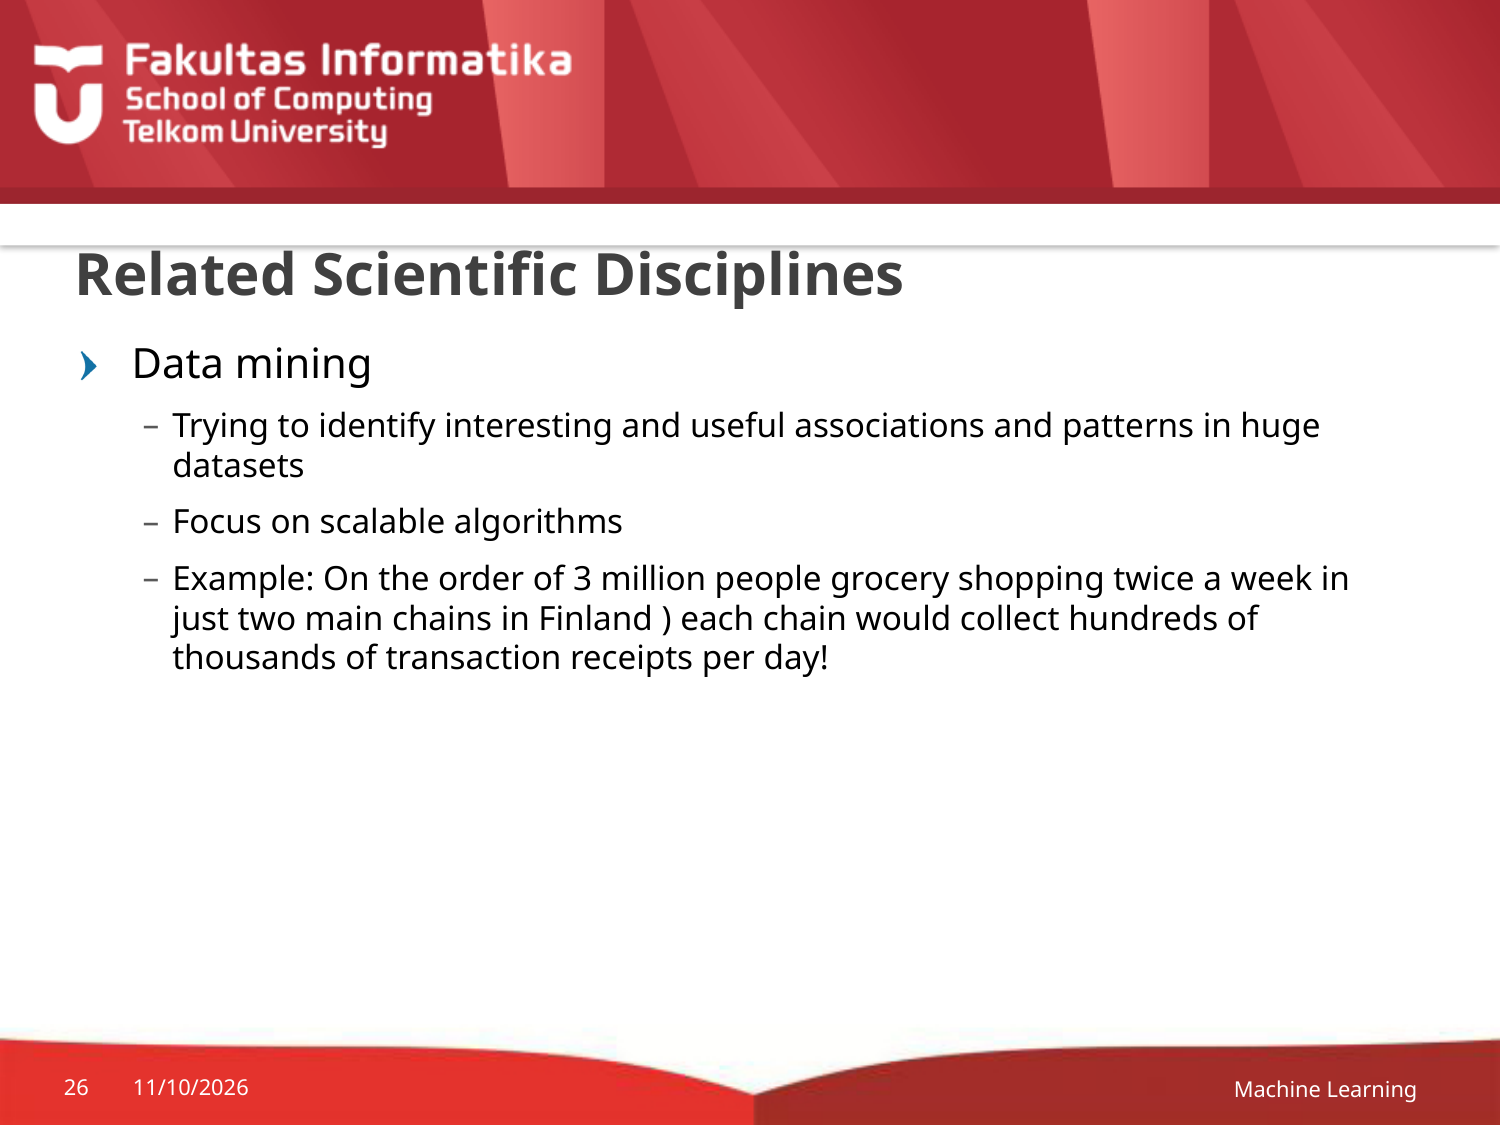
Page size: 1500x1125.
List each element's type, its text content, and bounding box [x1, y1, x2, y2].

title Related Scientific Disciplines [59, 219, 1426, 325]
picture [0, 0, 1500, 203]
list Machine Learning [888, 1058, 1433, 1119]
list Data mining Trying to identify interesting and useful associations and patterns in huge datasets Focus on scalable algorithms Example: On the order of 3 million people grocery shopping twice a week in just two main chains in Finland ) each chain would collect hundreds of thousands of transaction receipts per day! [60, 329, 1426, 990]
slide_number 26 [63, 1058, 123, 1119]
picture [75, 342, 100, 382]
picture [0, 1024, 1500, 1125]
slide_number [132, 1058, 403, 1119]
